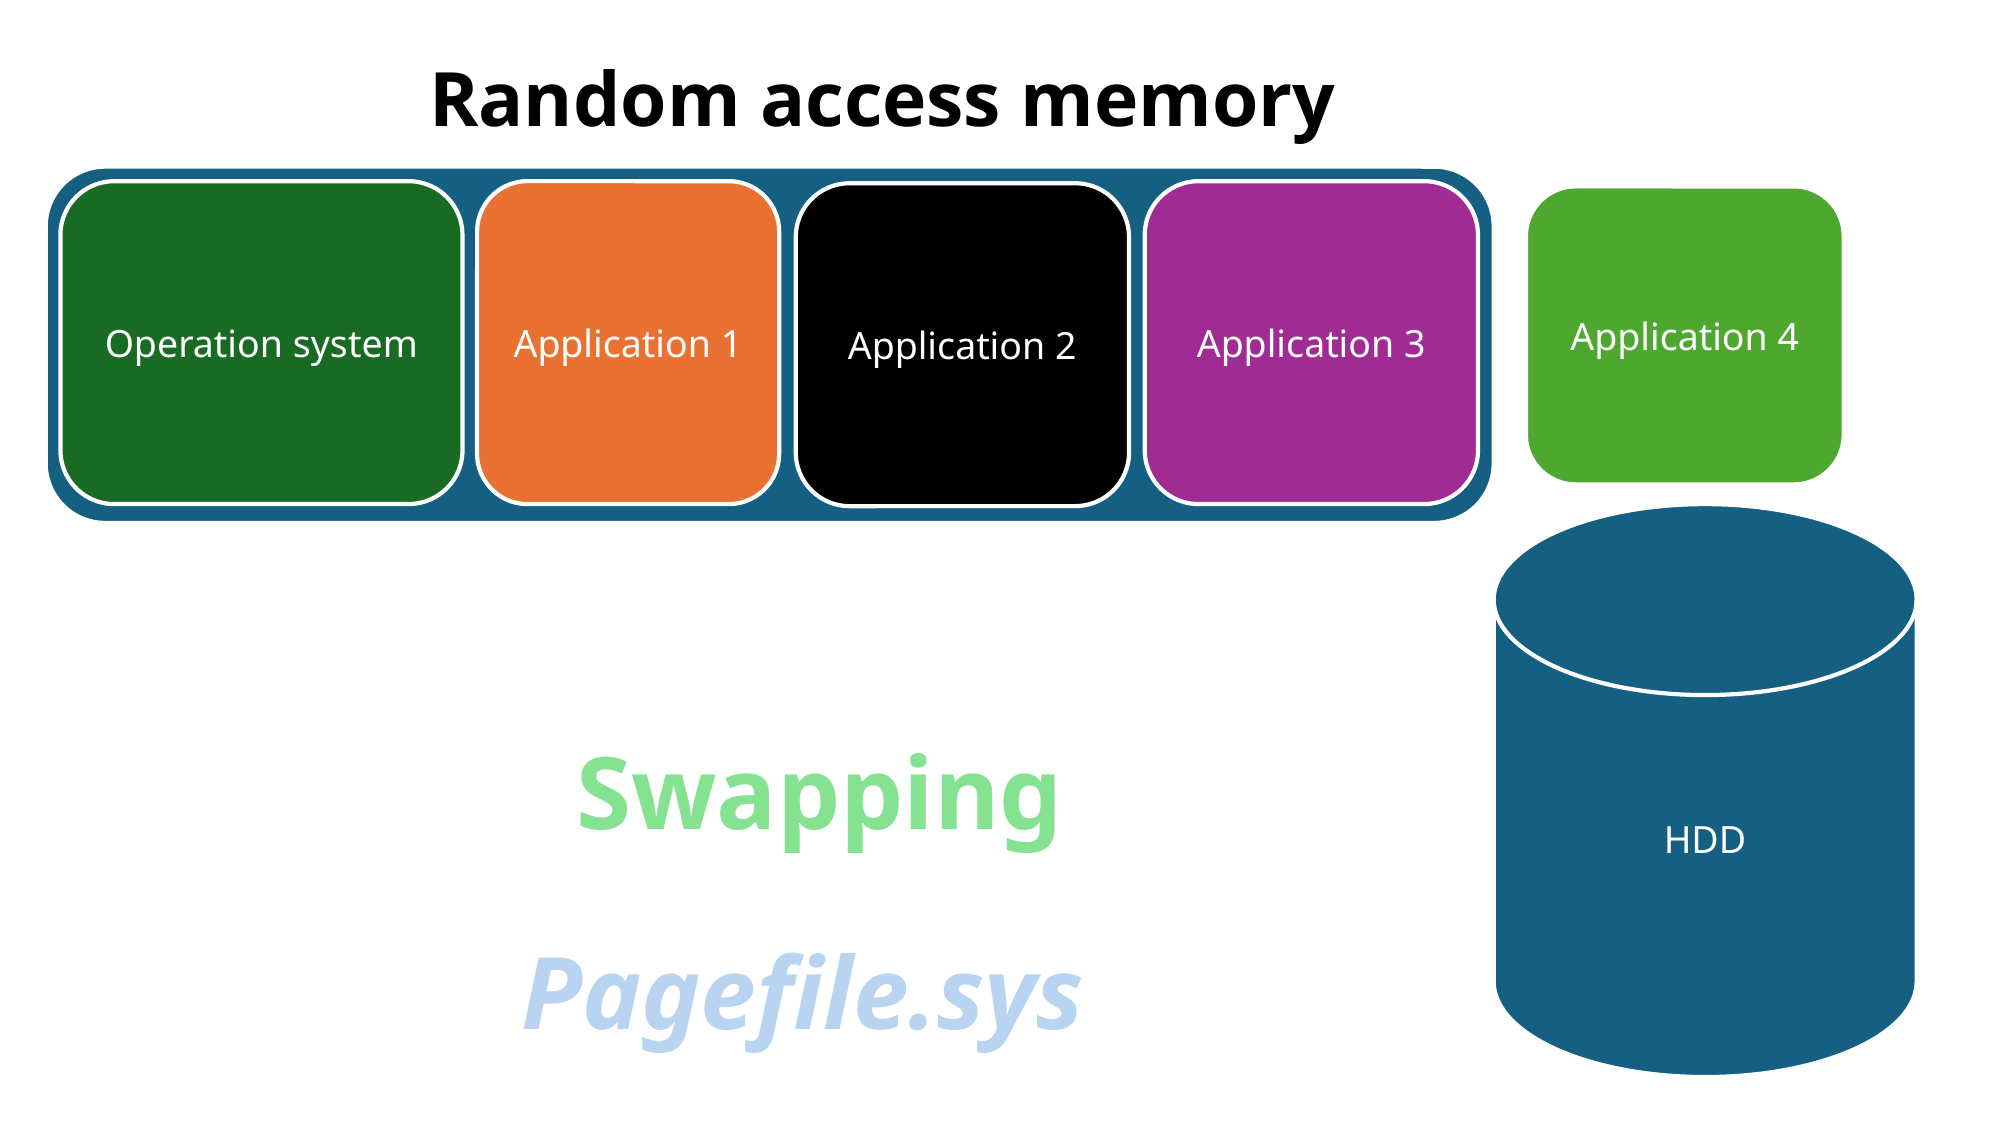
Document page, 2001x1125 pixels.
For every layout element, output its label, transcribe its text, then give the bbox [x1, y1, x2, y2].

text_box Application 3 [1142, 179, 1481, 507]
text_box Random access memory [414, 43, 1373, 149]
text_box [43, 164, 1496, 526]
text_box Swapping [561, 722, 1130, 858]
text_box Application 4 [1523, 184, 1846, 487]
text_box HDD [1491, 501, 1919, 1080]
text_box Application 2 [793, 181, 1132, 509]
text_box Operation system [58, 179, 465, 507]
text_box Application 1 [474, 179, 782, 507]
text_box Pagefile.sys [506, 922, 1130, 1057]
